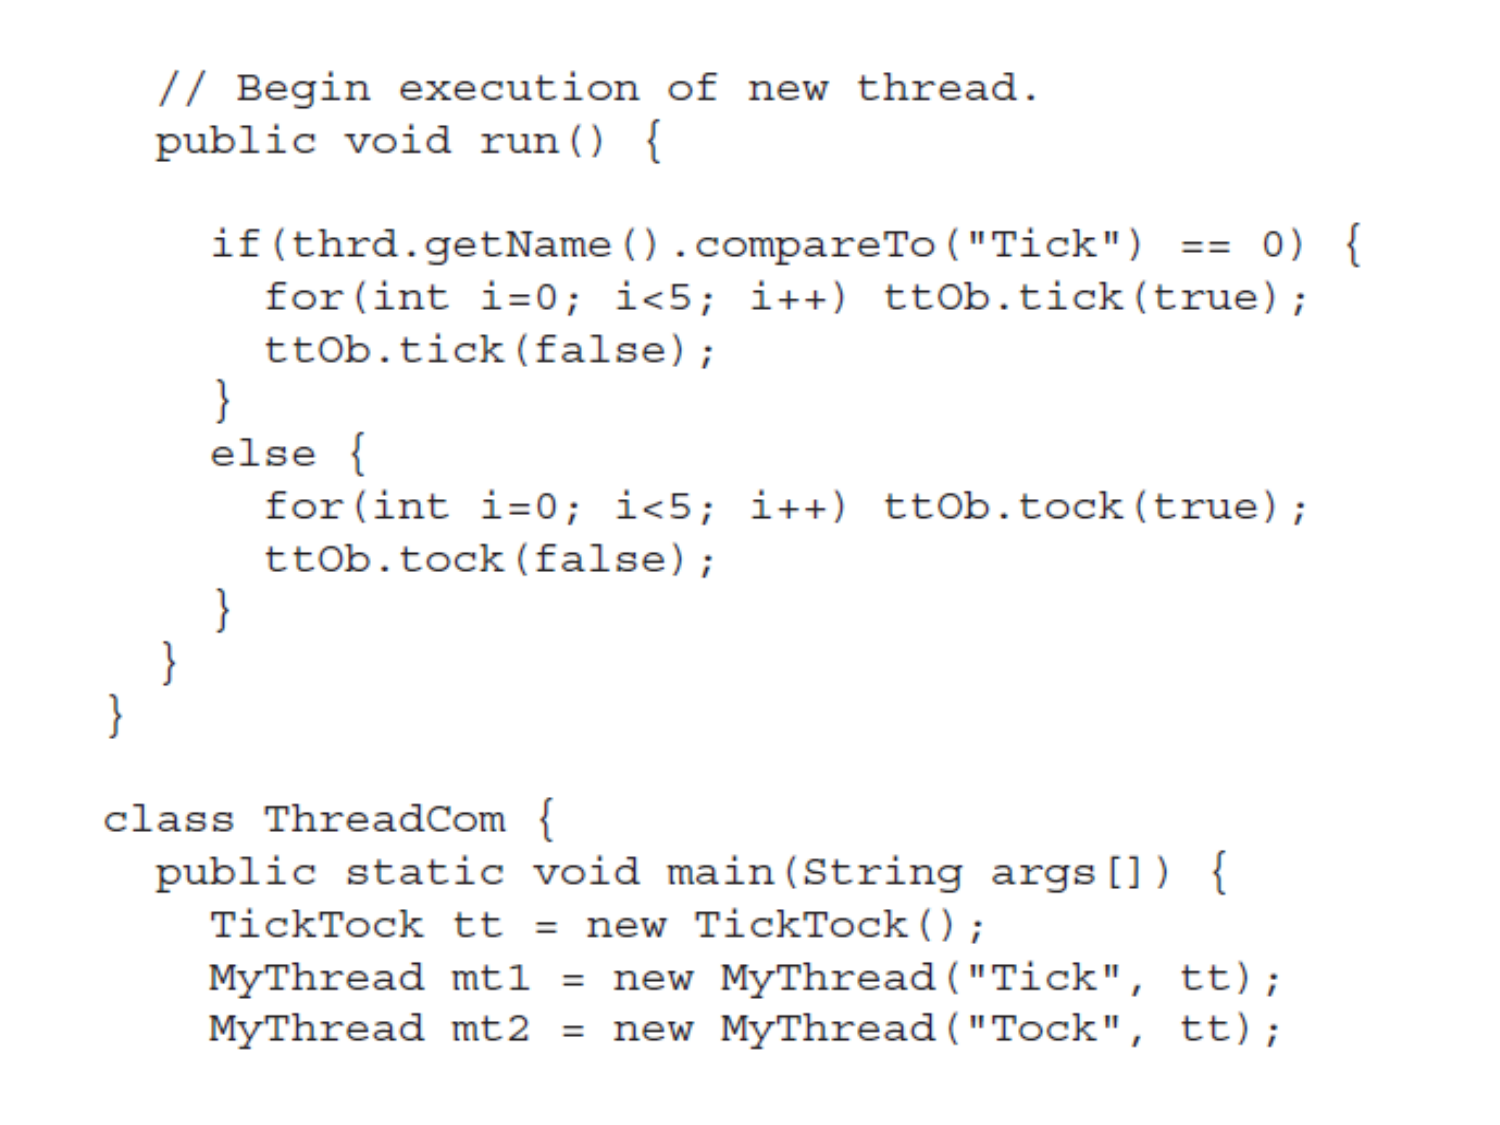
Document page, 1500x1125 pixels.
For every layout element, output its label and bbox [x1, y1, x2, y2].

picture [99, 68, 1389, 1076]
